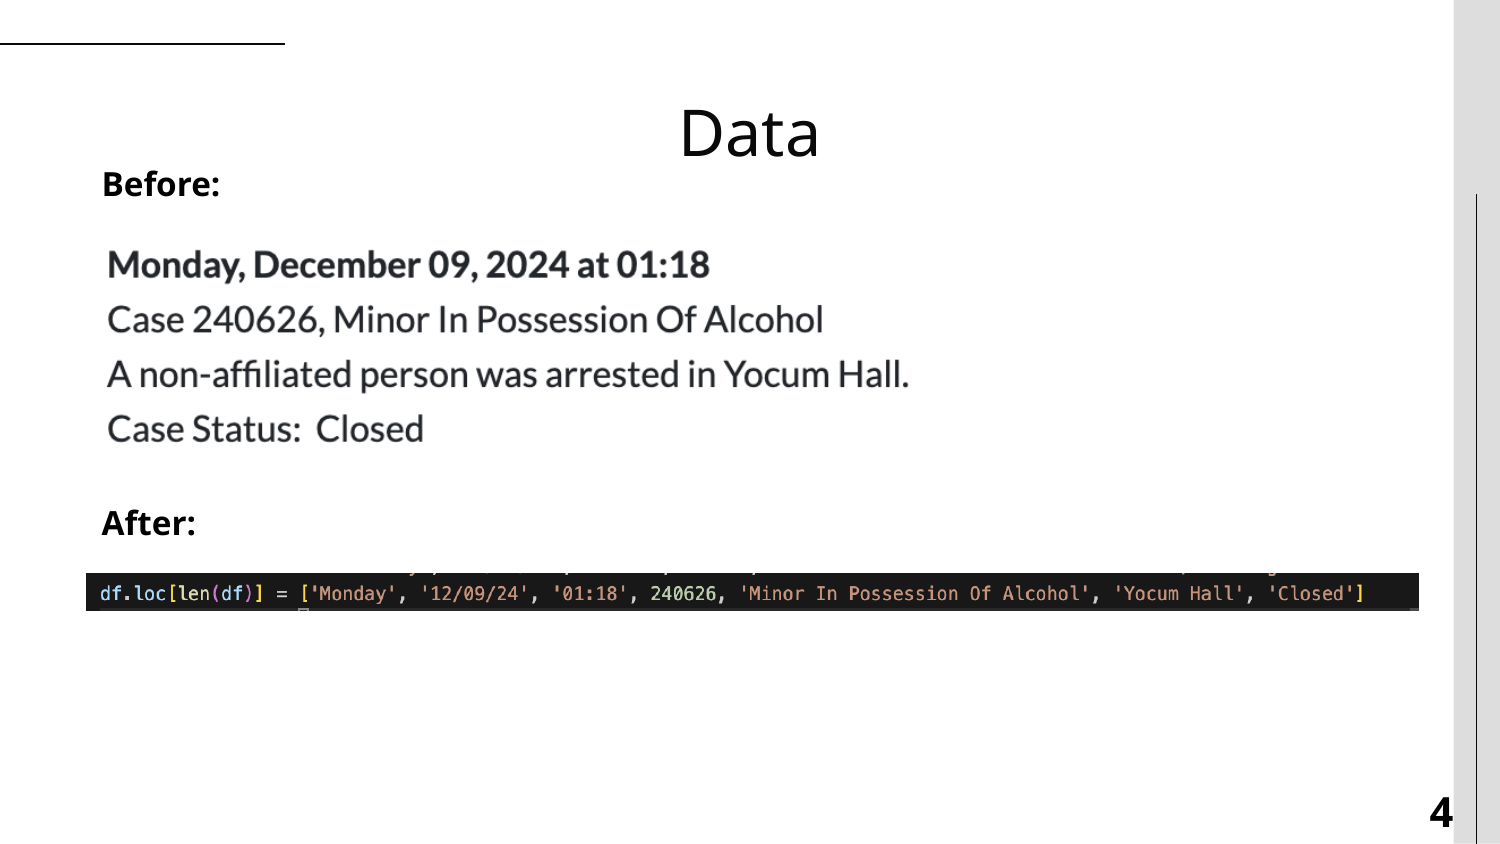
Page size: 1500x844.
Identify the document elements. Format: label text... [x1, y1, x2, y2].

text_box 4 [1414, 777, 1469, 843]
picture [86, 231, 933, 458]
picture [86, 573, 1419, 611]
text_box After: [86, 494, 301, 550]
title Data [116, 77, 1383, 168]
text_box Before: [86, 155, 301, 211]
